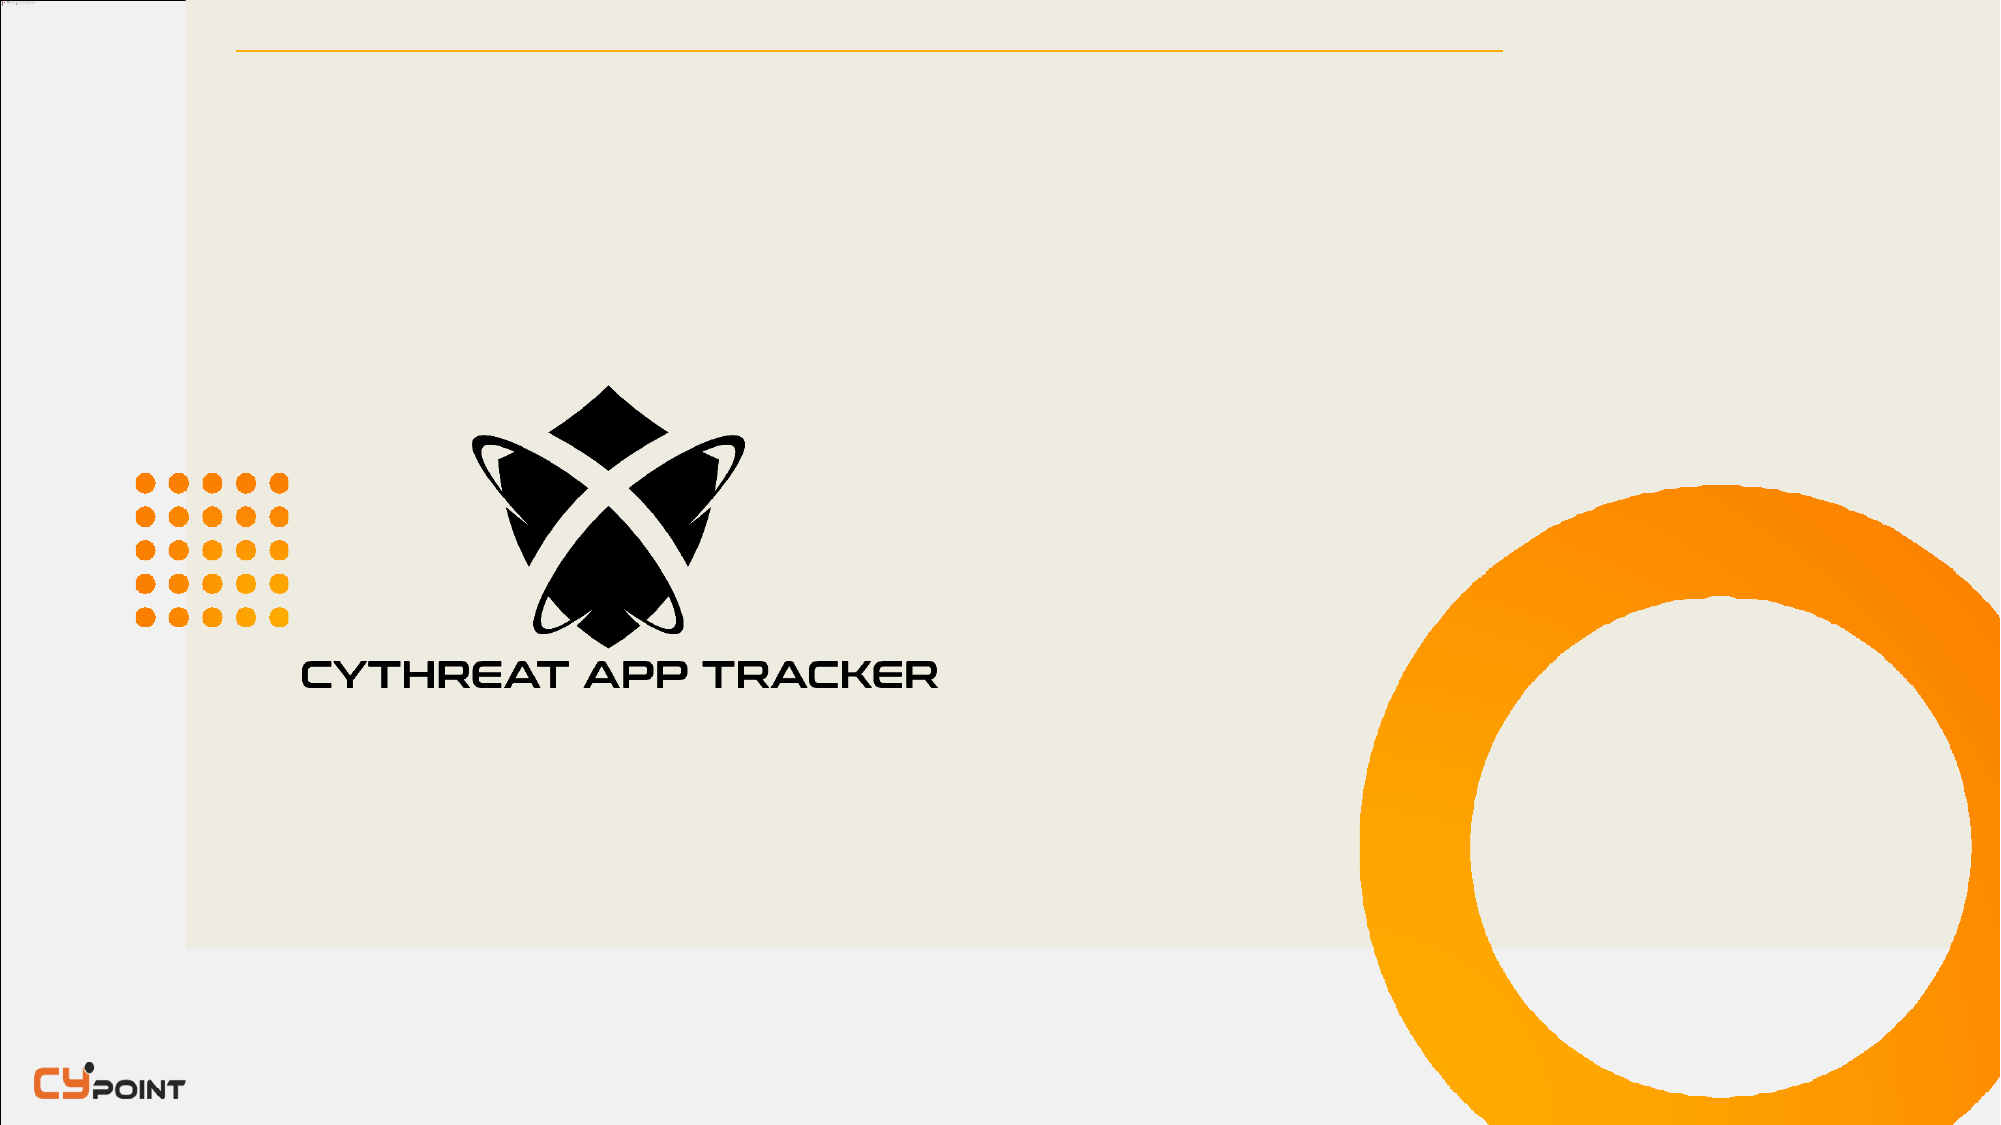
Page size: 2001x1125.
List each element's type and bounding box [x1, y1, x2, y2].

picture [190, 353, 1027, 772]
text_box [135, 0, 2000, 1125]
text_box [0, 0, 132, 1125]
